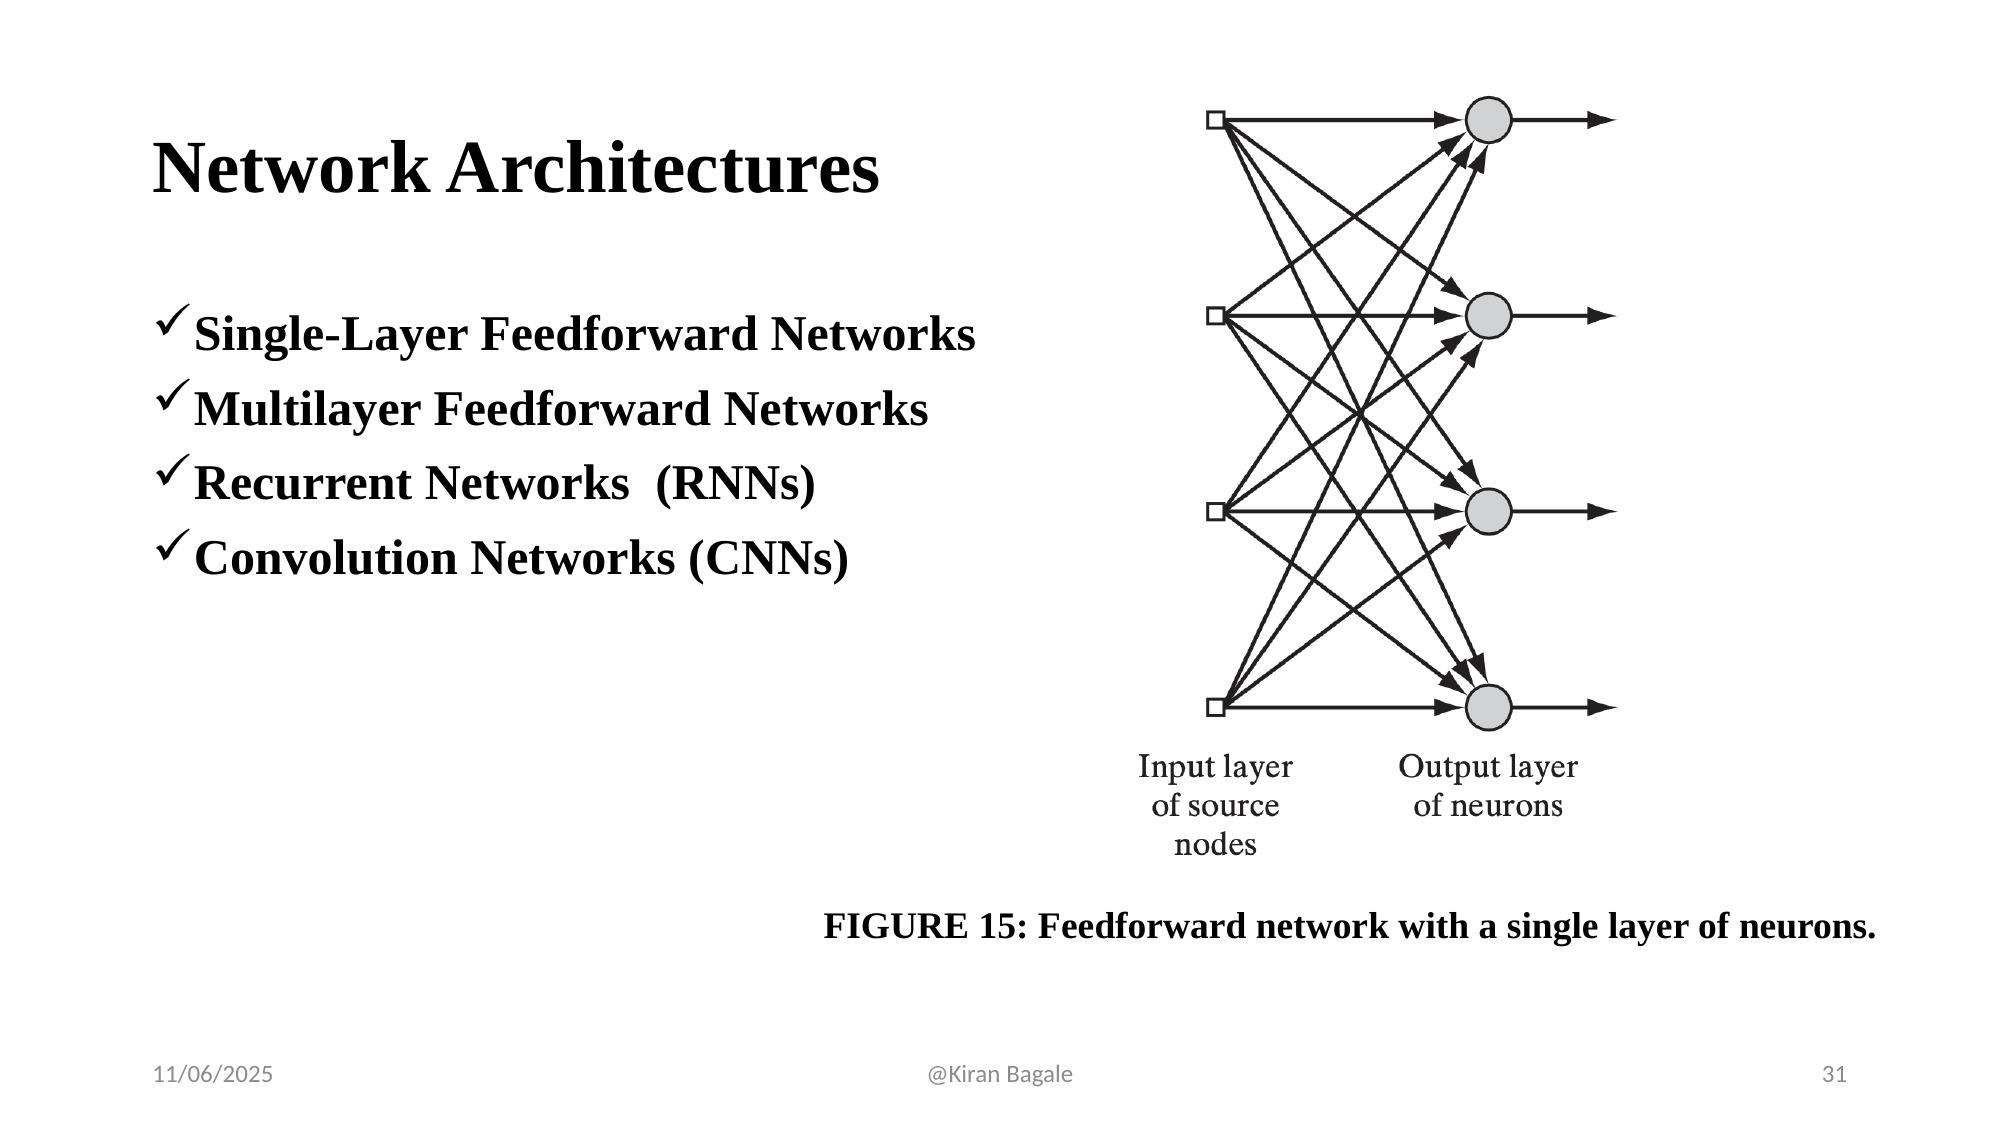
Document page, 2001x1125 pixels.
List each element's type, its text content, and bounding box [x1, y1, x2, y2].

title Network Architectures [137, 59, 1863, 278]
picture [1139, 66, 1638, 887]
footer @Kiran Bagale [662, 1042, 1338, 1103]
slide_number 31 [1412, 1042, 1863, 1103]
text_box FIGURE 15: Feedforward network with a single layer of neurons. [808, 893, 1894, 954]
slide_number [137, 1042, 588, 1103]
list Single-Layer Feedforward Networks Multilayer Feedforward Networks Recurrent Networks (RNNs) Convolution Networks (CNNs) [137, 299, 1863, 1014]
